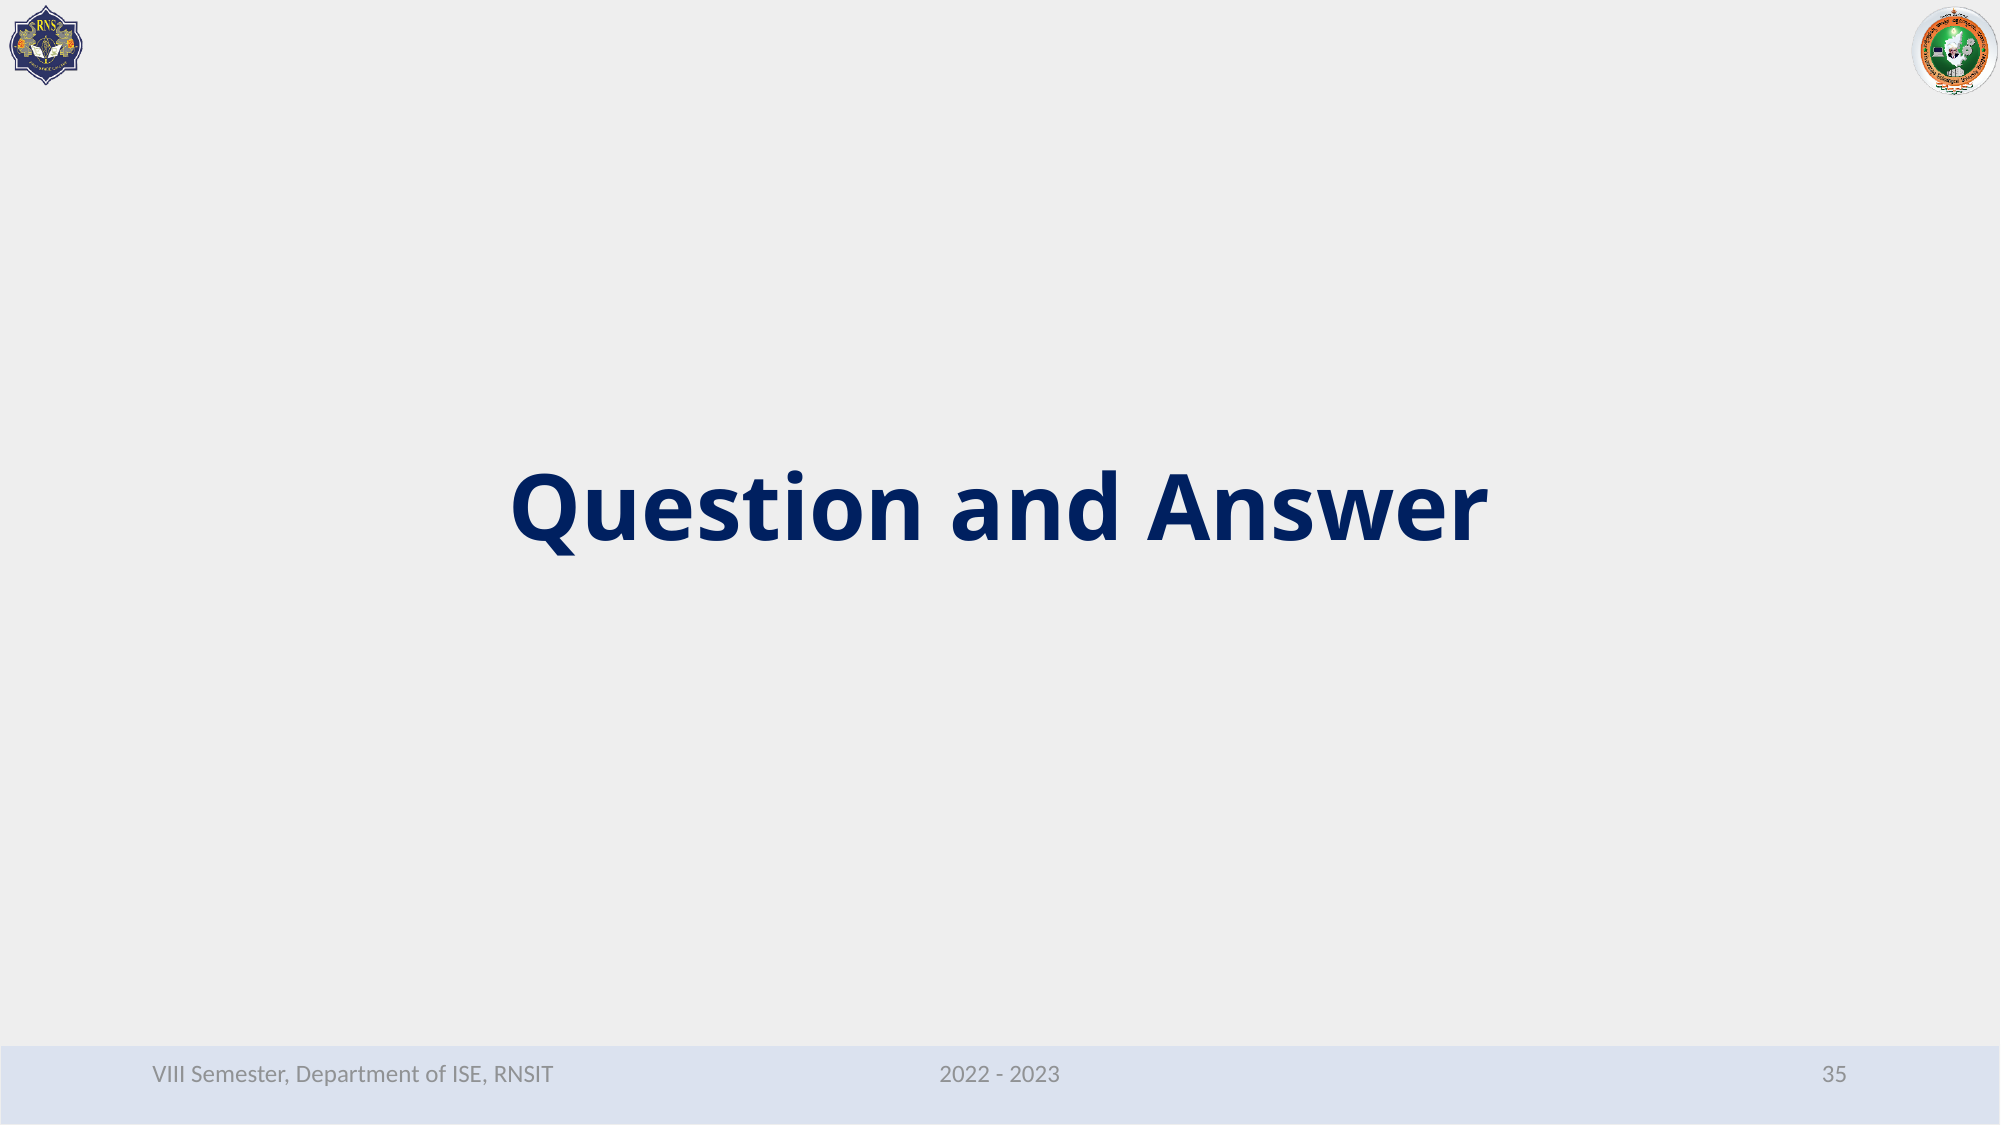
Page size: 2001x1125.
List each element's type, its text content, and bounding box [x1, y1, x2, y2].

title Question and Answer [137, 453, 1863, 672]
picture [1909, 5, 2000, 96]
footer 2022 - 2023 [662, 1042, 1338, 1103]
slide_number 35 [1412, 1042, 1863, 1103]
slide_number VIII Semester, Department of ISE, RNSIT [137, 1042, 662, 1103]
picture [0, 0, 91, 91]
